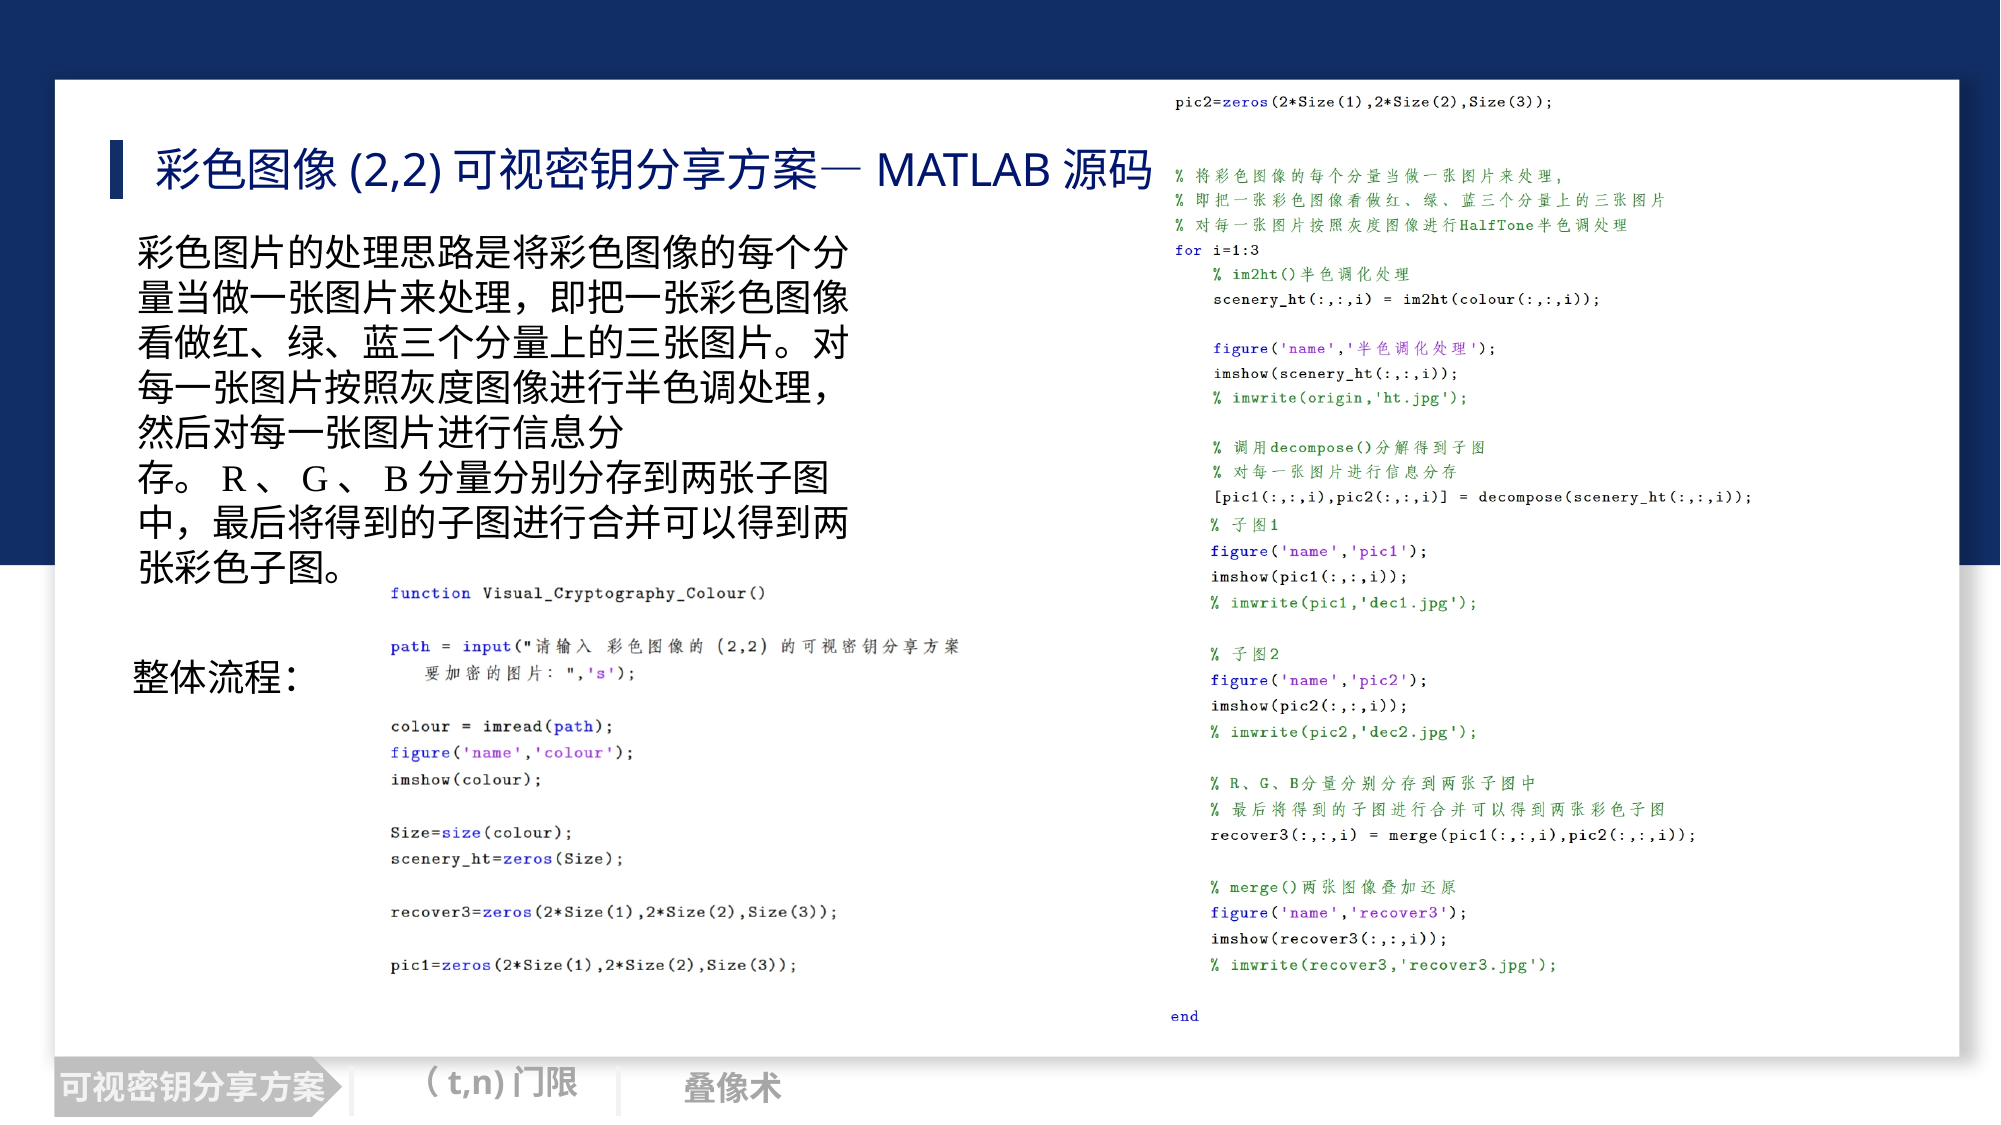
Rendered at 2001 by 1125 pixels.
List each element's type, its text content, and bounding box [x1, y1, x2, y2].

text_box 整体流程： [117, 646, 335, 707]
text_box 彩色图片的处理思路是将彩色图像的每个分量当做一张图片来处理，即把一张彩色图像看做红、绿、蓝三个分量上的三张图片。对每一张图片按照灰度图像进行半色调处理，然后对每一张图片进行信息分存。R、G、B分量分别分存到两张子图中，最后将得到的子图进行合并可以得到两张彩色子图。 [122, 221, 874, 597]
text_box [0, 0, 2000, 566]
picture [1168, 90, 1904, 1035]
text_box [44, 1053, 1253, 1118]
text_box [116, 133, 1170, 205]
text_box 和二值图像基本同，区别在于灰度图像需要先对原图进行半色调化处理。 [54, 79, 1960, 1058]
picture [386, 582, 1142, 990]
